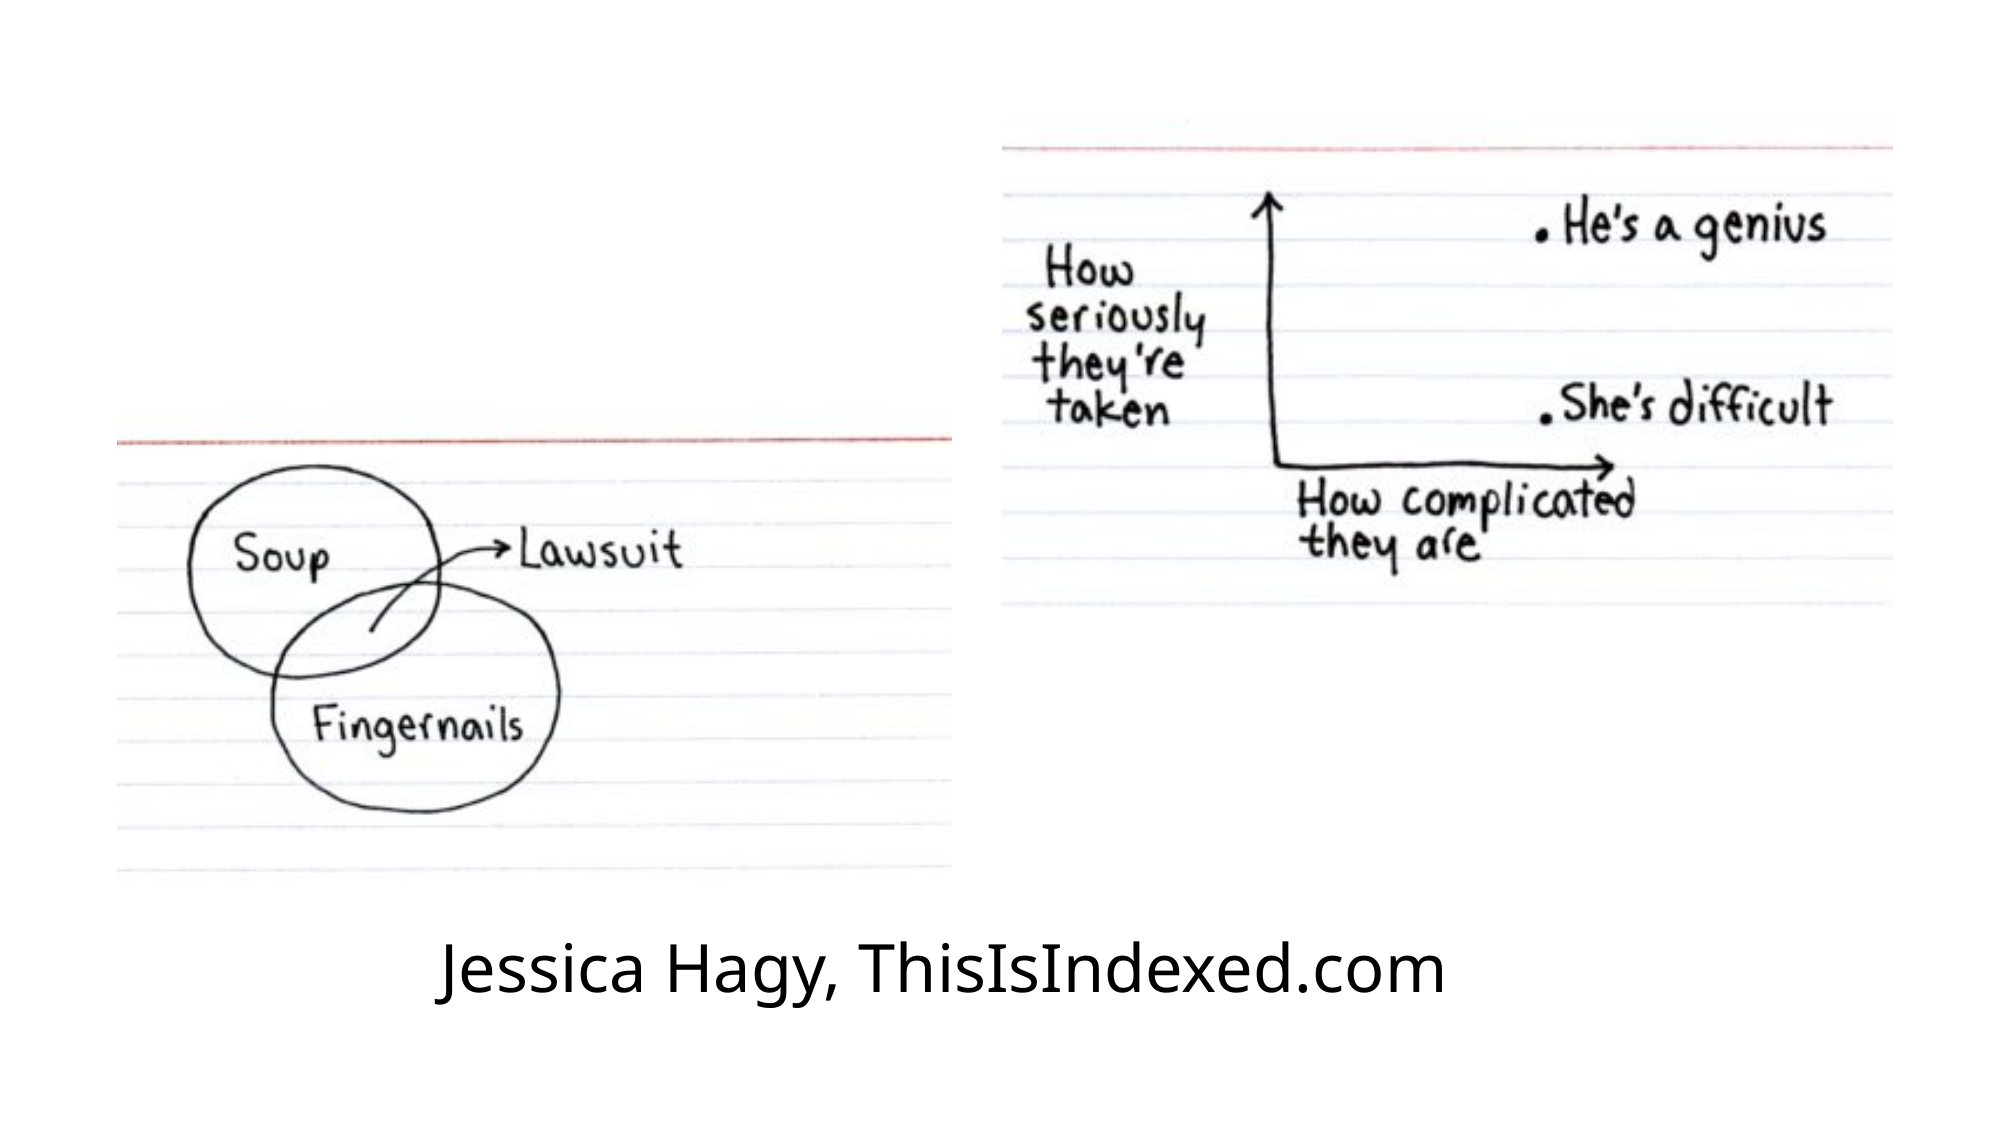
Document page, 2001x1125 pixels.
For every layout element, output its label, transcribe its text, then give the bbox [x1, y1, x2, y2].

title Jessica Hagy, ThisIsIndexed.com [425, 921, 1743, 1014]
picture [1002, 82, 1893, 612]
picture [117, 375, 953, 881]
